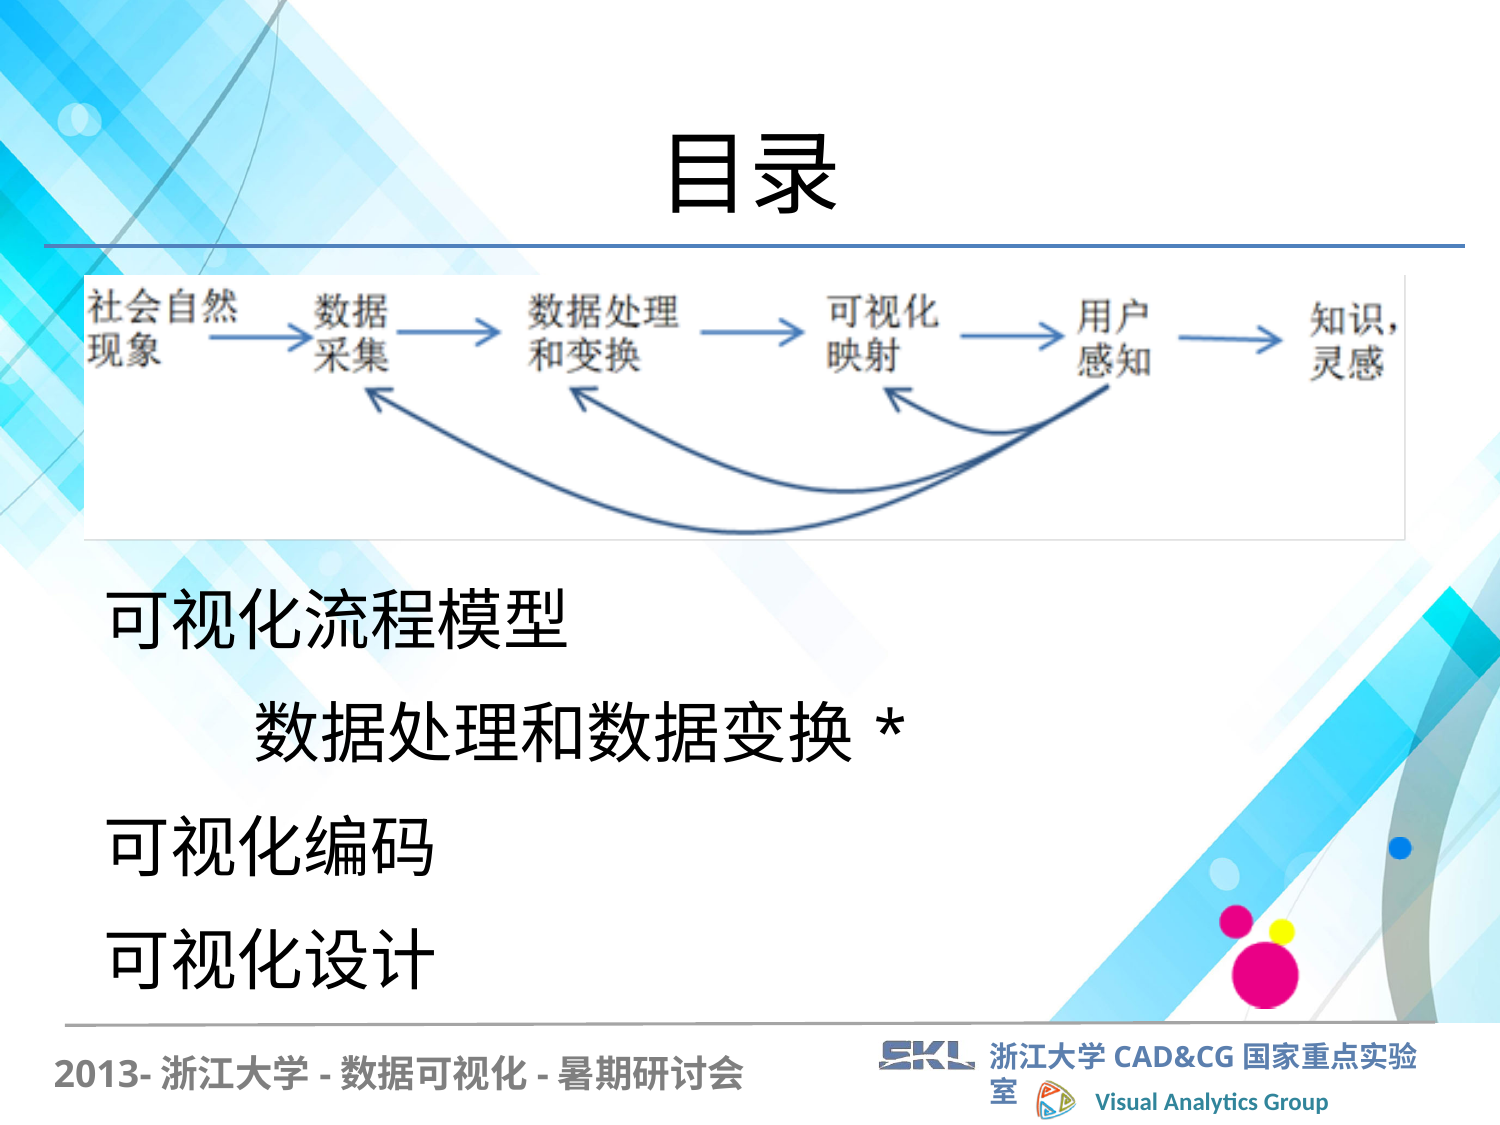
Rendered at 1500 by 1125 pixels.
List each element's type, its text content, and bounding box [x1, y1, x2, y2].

text_box 可视化流程模型 数据处理和数据变换* 可视化编码 可视化设计 [88, 551, 1246, 977]
picture [0, 0, 1500, 1125]
text_box 目录 [74, 45, 1425, 233]
